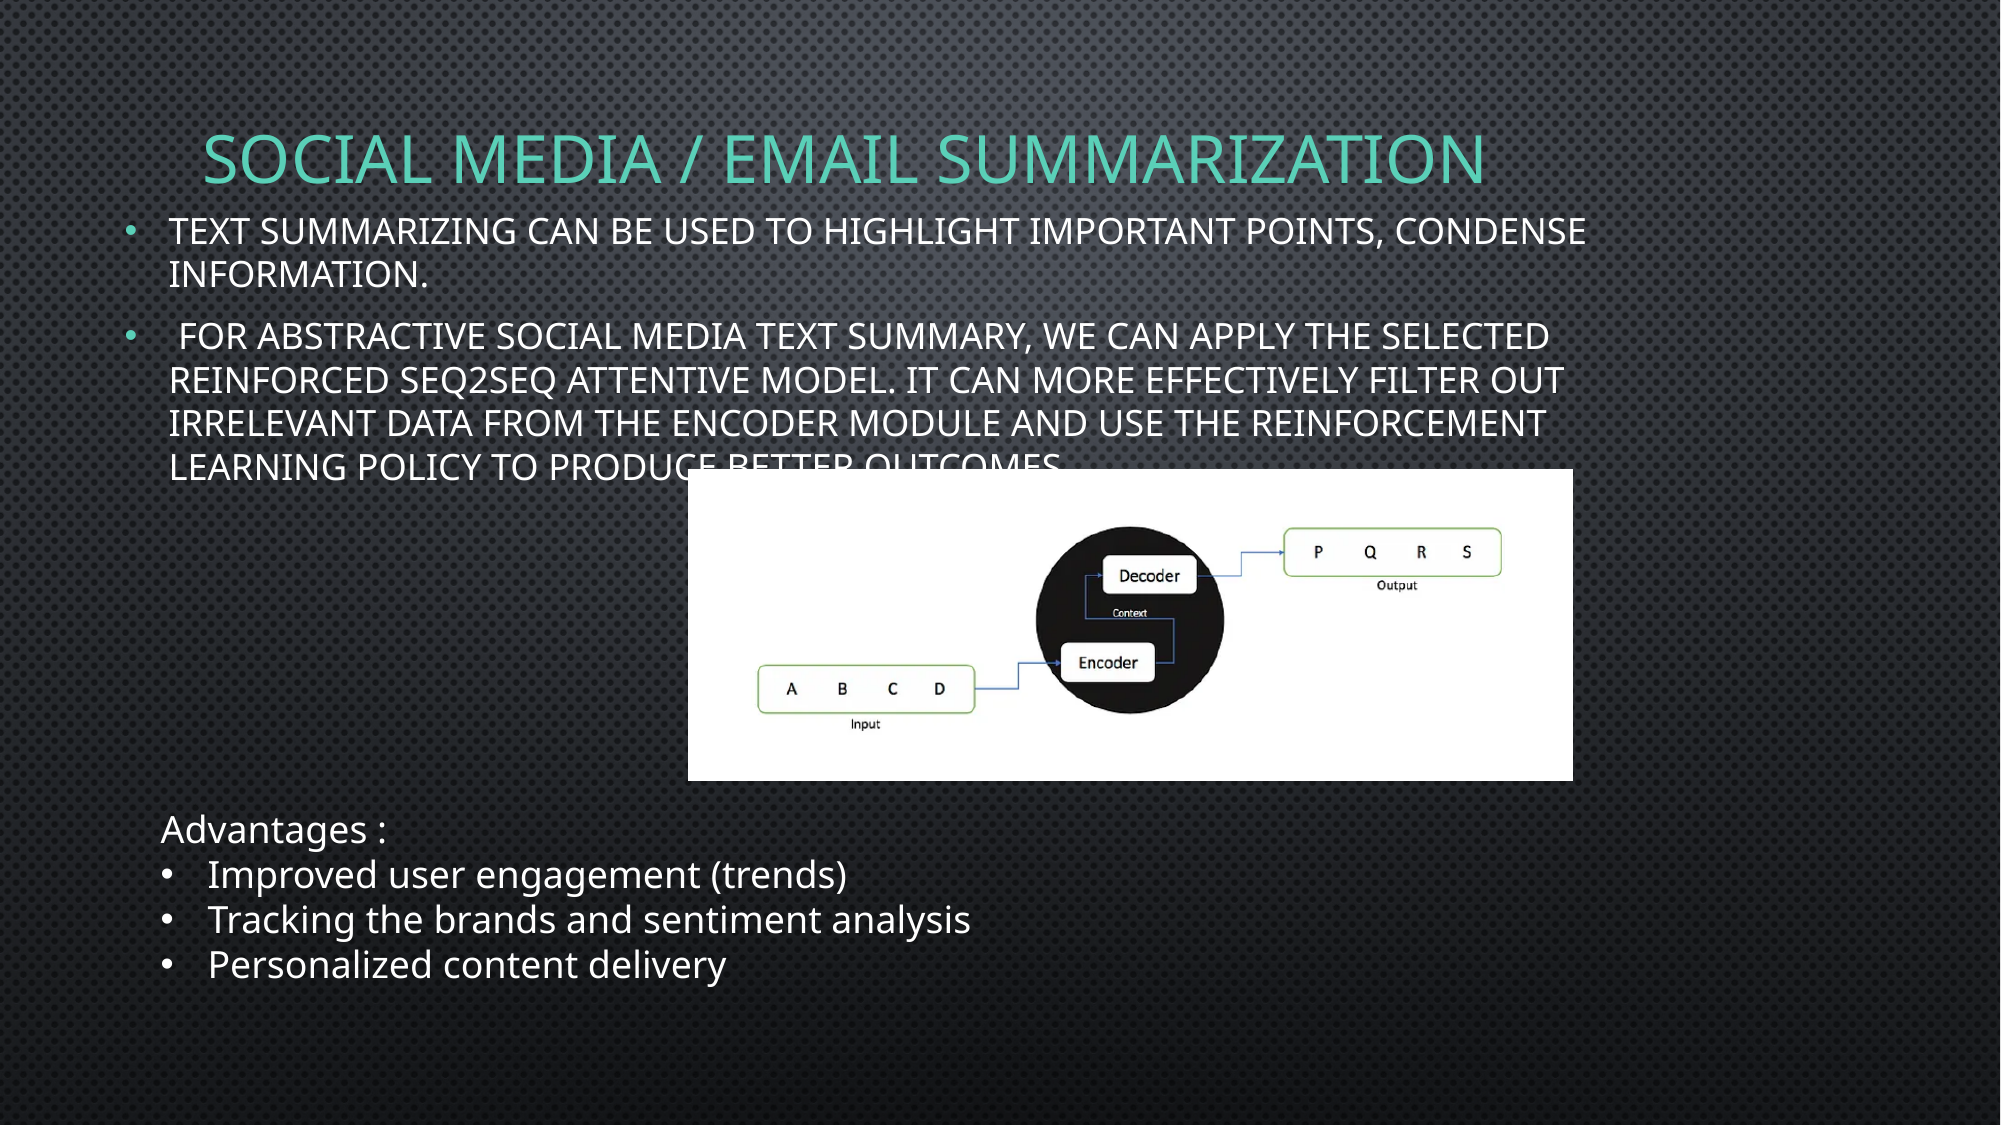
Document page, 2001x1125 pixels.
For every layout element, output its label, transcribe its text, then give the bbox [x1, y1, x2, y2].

picture [688, 469, 1573, 781]
list Text summarizing can be used to highlight important points, condense information. For abstractive social media text summary, we can apply the selected reinforced Seq2Seq attentive model. It can more effectively filter out irrelevant data from the encoder module and use the reinforcement learning policy to produce better outcomes. [109, 198, 1735, 498]
text_box Advantages : Improved user engagement (trends) Tracking the brands and sentiment analysis Personalized content delivery [145, 798, 1205, 1024]
title Social media / email summarization [187, 99, 1799, 215]
